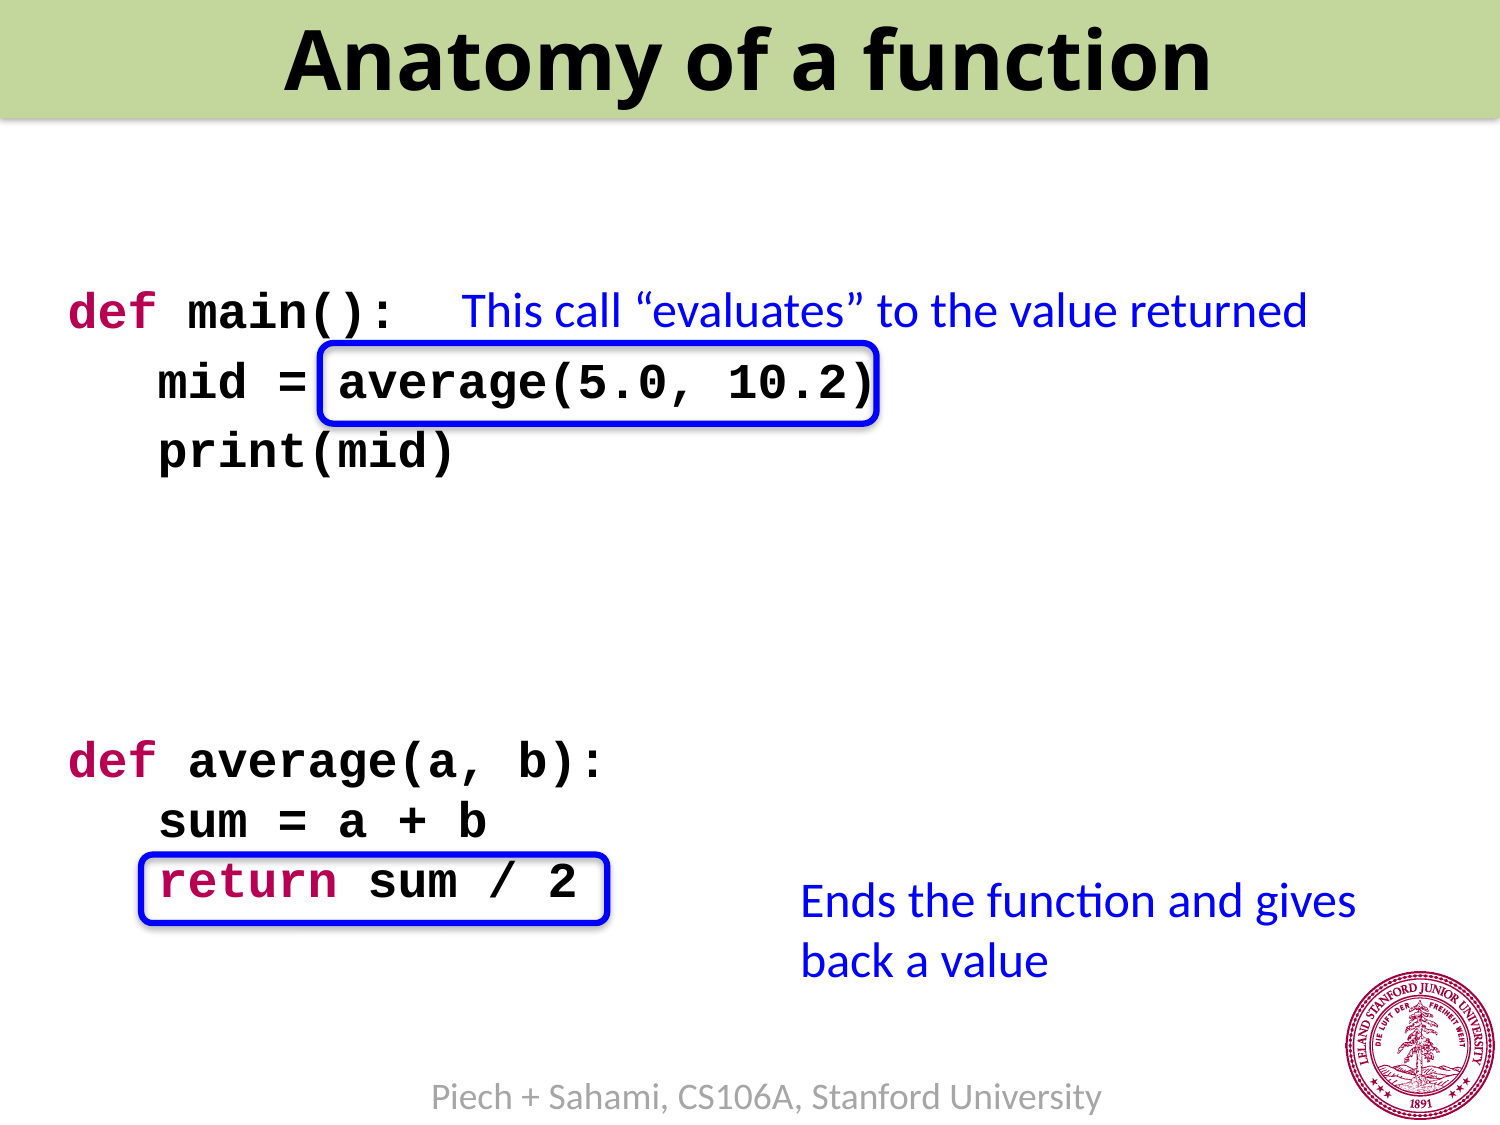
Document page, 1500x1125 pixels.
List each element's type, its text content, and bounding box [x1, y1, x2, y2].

text_box Ends the function and gives back a value [785, 860, 1372, 995]
text_box [318, 342, 878, 425]
picture [1345, 971, 1495, 1120]
text_box Anatomy of a function [0, 0, 1500, 122]
list def main(): mid = average(5.0, 10.2) print(mid) def average(a, b): sum = a + b return sum / 2 [52, 200, 1451, 1030]
text_box This call “evaluates” to the value returned [446, 270, 1324, 346]
text_box [140, 853, 609, 924]
